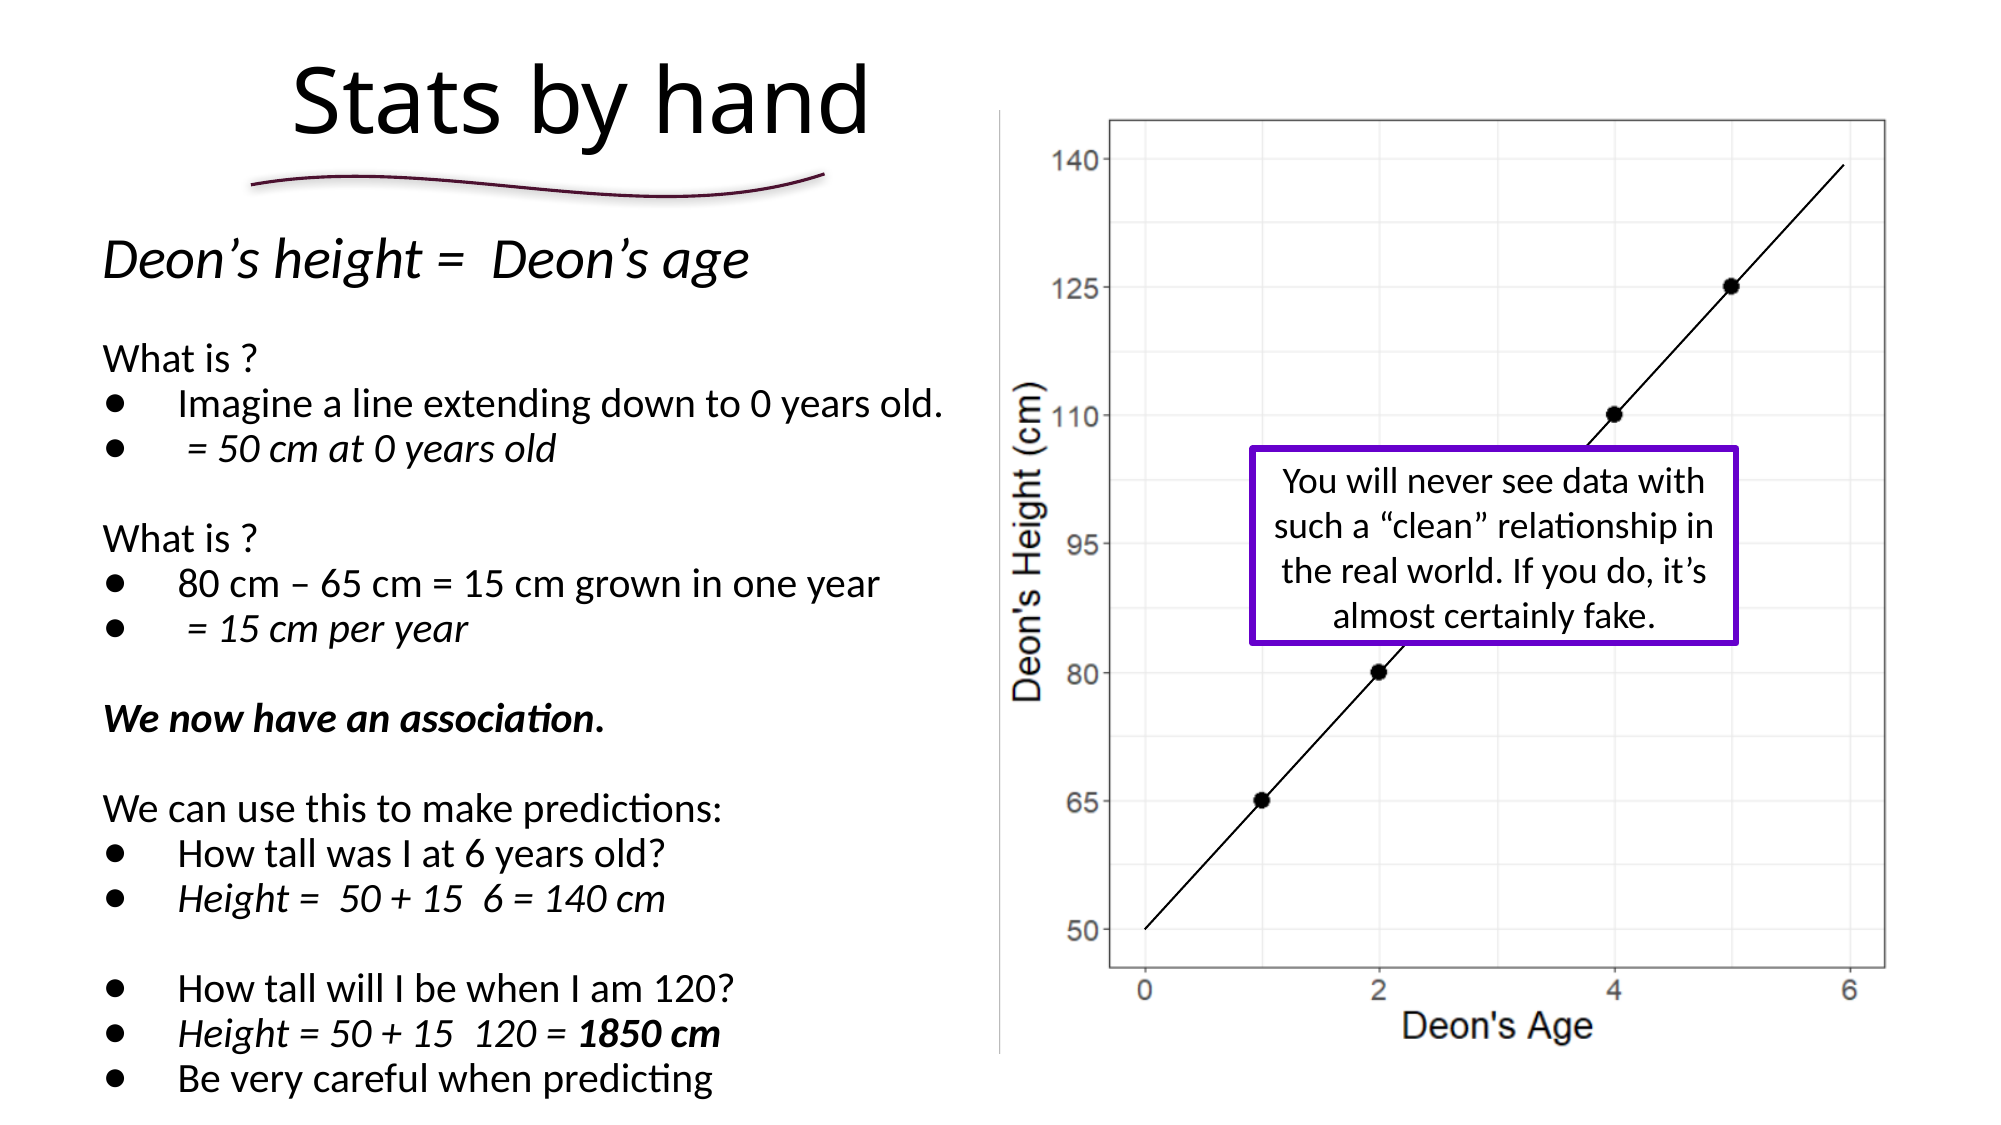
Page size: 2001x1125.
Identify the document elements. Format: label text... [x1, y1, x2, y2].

picture [999, 110, 1894, 1054]
title Stats by hand [276, 39, 1184, 165]
text_box [250, 173, 825, 197]
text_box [1144, 164, 1844, 930]
